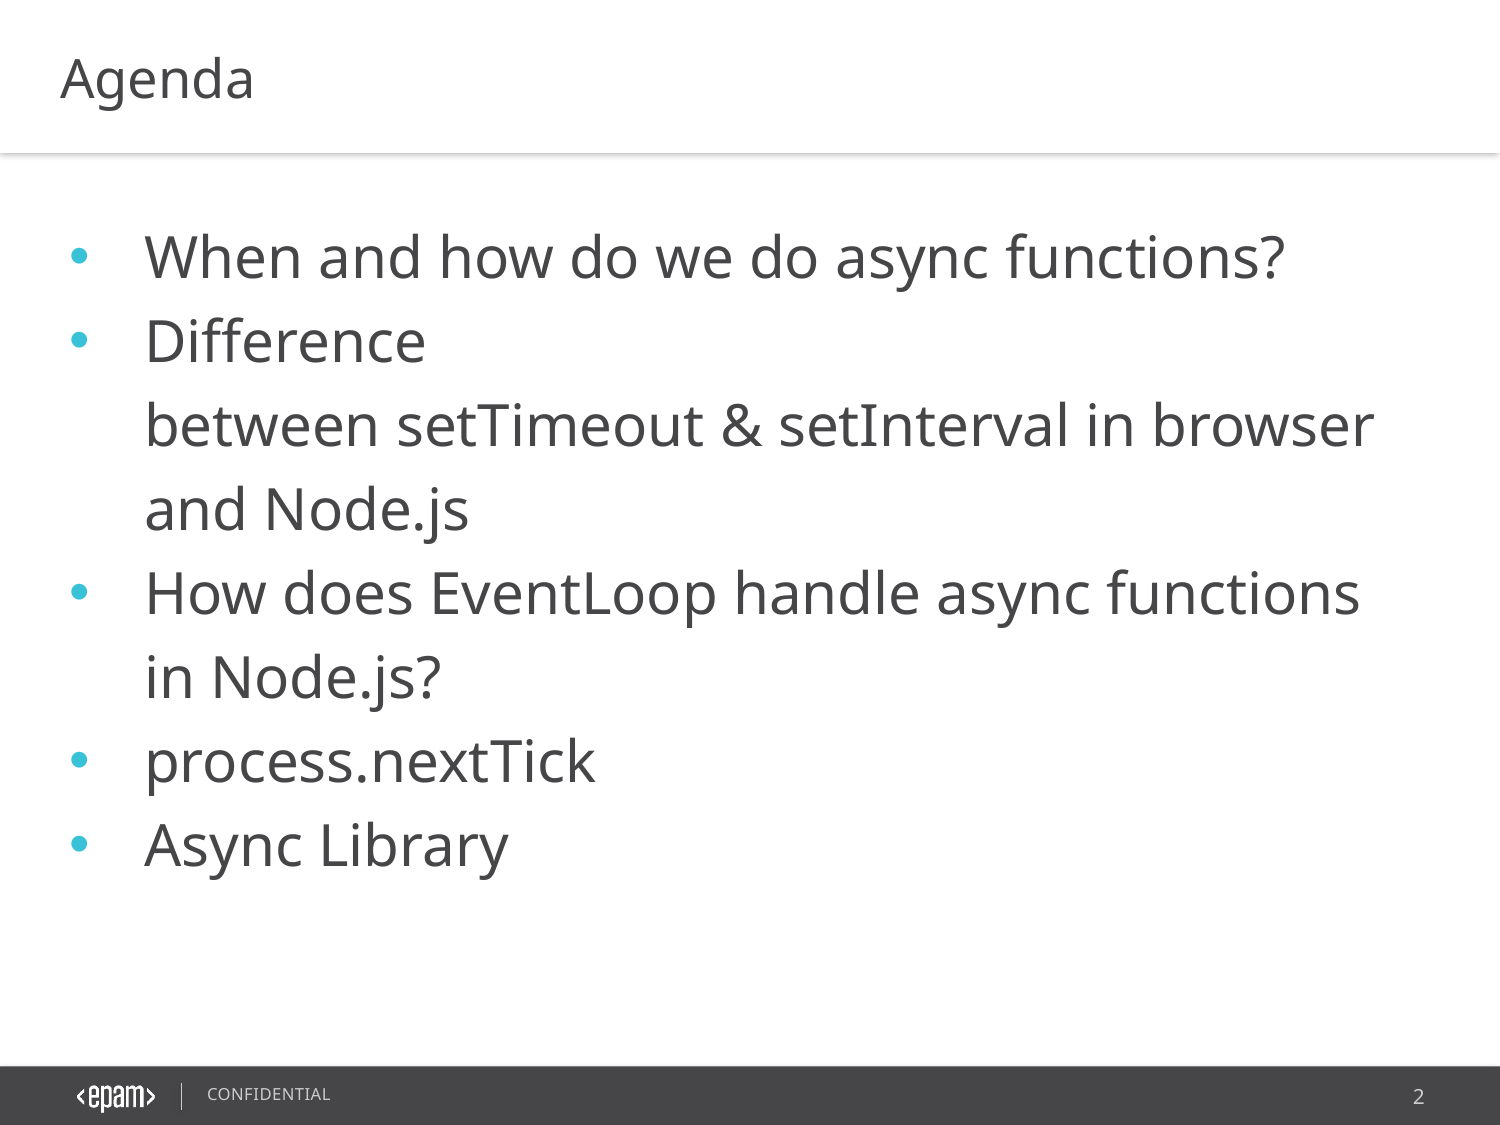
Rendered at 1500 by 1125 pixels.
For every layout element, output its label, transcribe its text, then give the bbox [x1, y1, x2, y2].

picture [76, 1085, 155, 1113]
list When and how do we do async functions? Difference between setTimeout & setInterval in browser and Node.js How does EventLoop handle async functions in Node.js? process.nextTick Async Library [57, 200, 1426, 944]
list Agenda [0, 0, 1500, 153]
